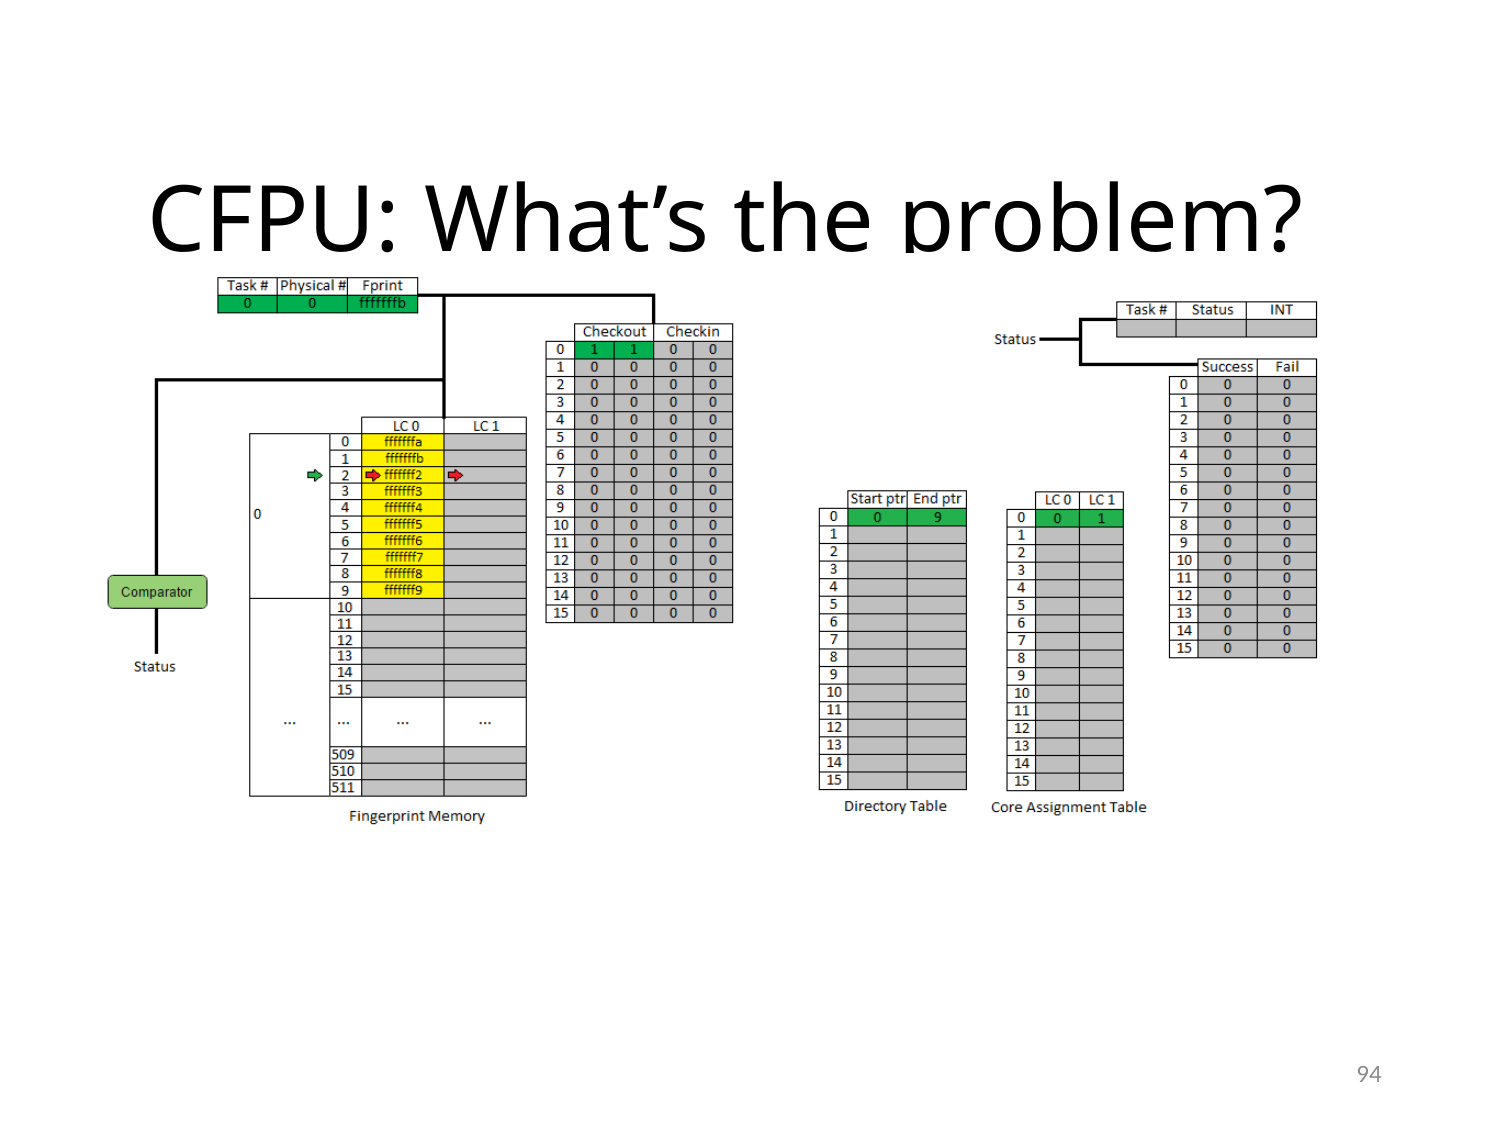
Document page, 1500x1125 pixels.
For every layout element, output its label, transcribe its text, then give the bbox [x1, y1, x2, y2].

title CFPU: What’s the problem? [79, 140, 1374, 304]
picture [89, 253, 1327, 833]
slide_number 94 [1059, 1042, 1397, 1103]
